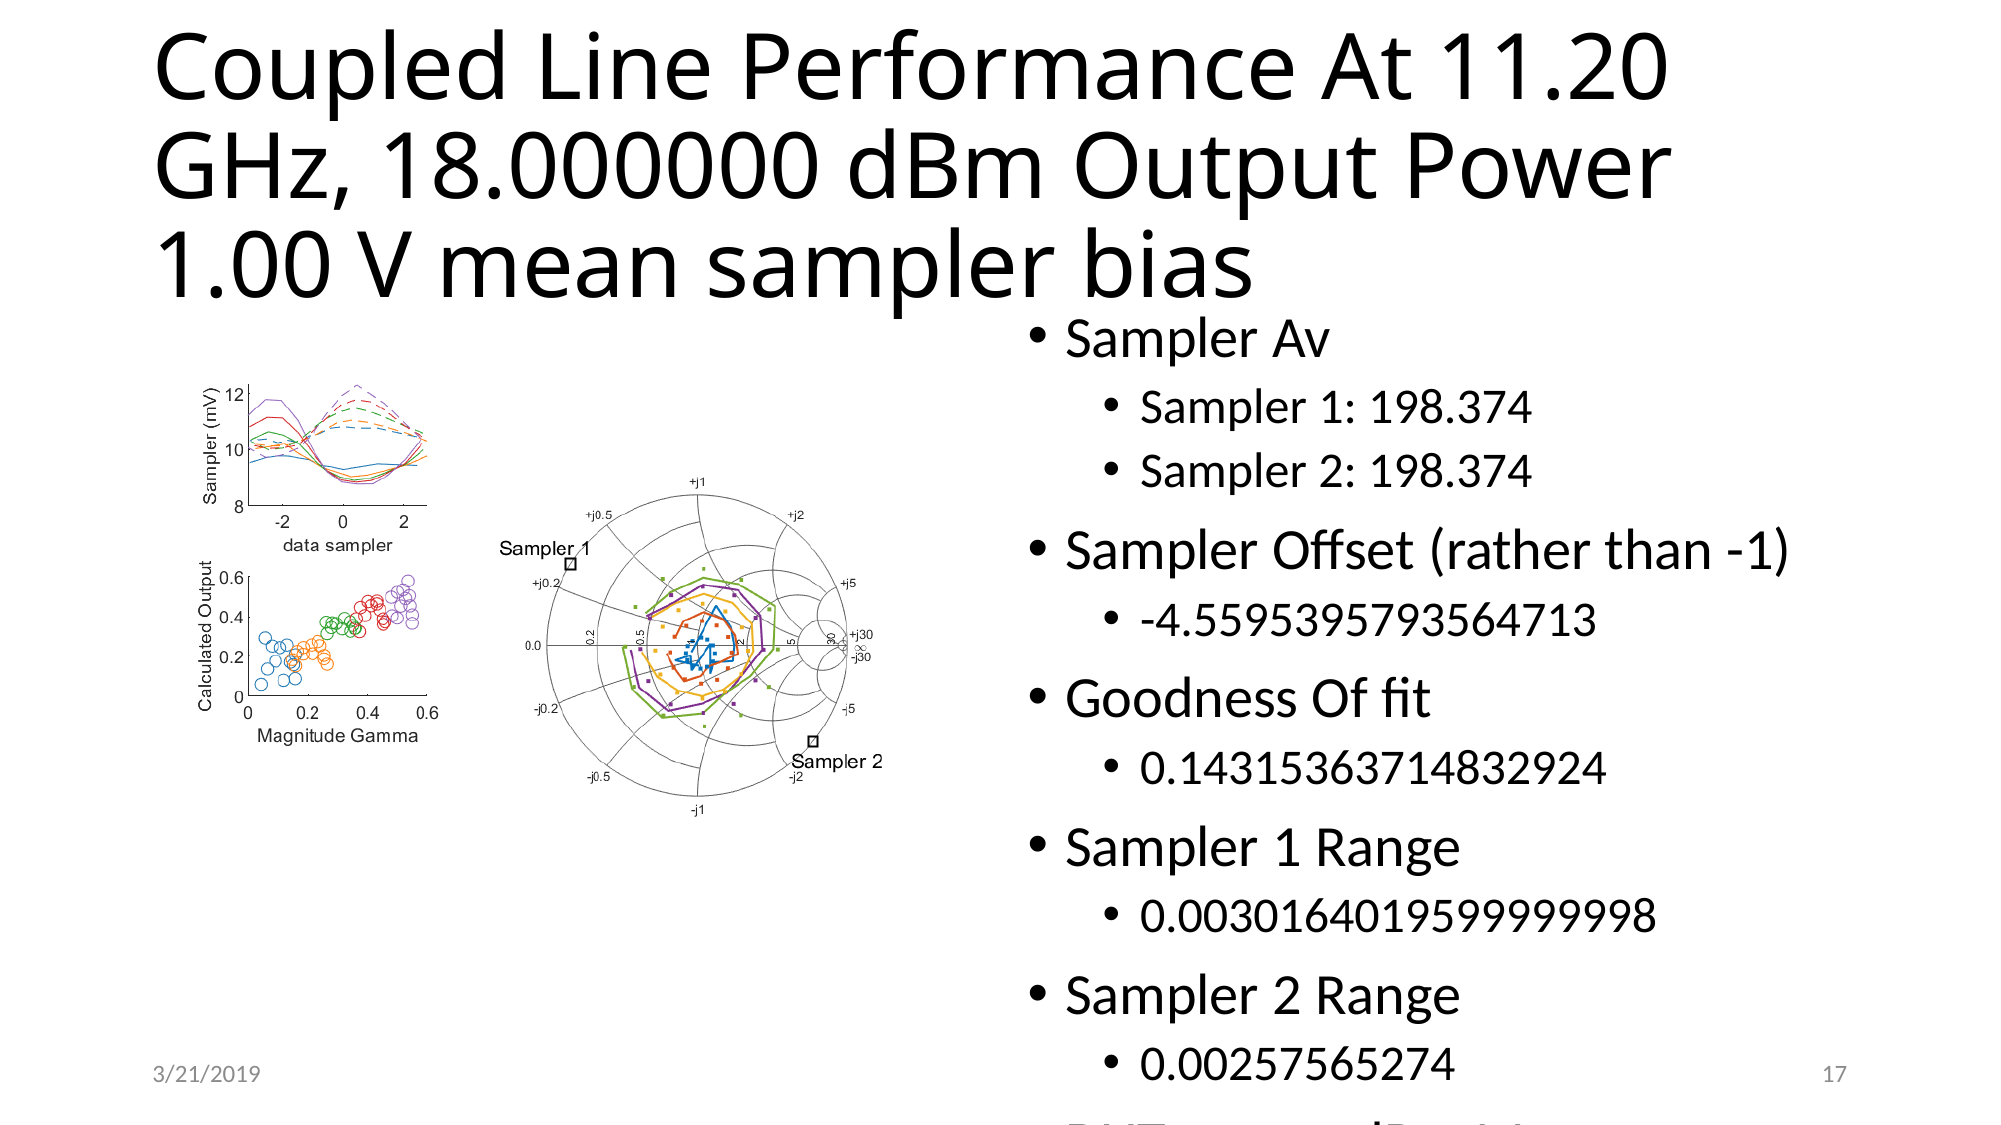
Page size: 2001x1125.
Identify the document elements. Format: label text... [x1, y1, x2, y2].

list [137, 337, 988, 975]
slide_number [137, 1042, 588, 1103]
list Sampler Av Sampler 1: 198.374 Sampler 2: 198.374 Sampler Offset (rather than -1) -4.5595395793564713 Goodness Of fit 0.14315363714832924 Sampler 1 Range 0.0030164019599999998 Sampler 2 Range 0.00257565274 DUT output dBm Mean 17.979728272269742 DUT input dBm Mean 18.499726432165559 RMS Error 0.080676853149773617 [1012, 299, 1863, 1014]
slide_number ‹#› [1412, 1042, 1863, 1103]
footer [662, 1042, 1338, 1103]
title Coupled Line Performance At 11.20 GHz, 18.000000 dBm Output Power 1.00 V mean sampler bias [137, 59, 1863, 278]
